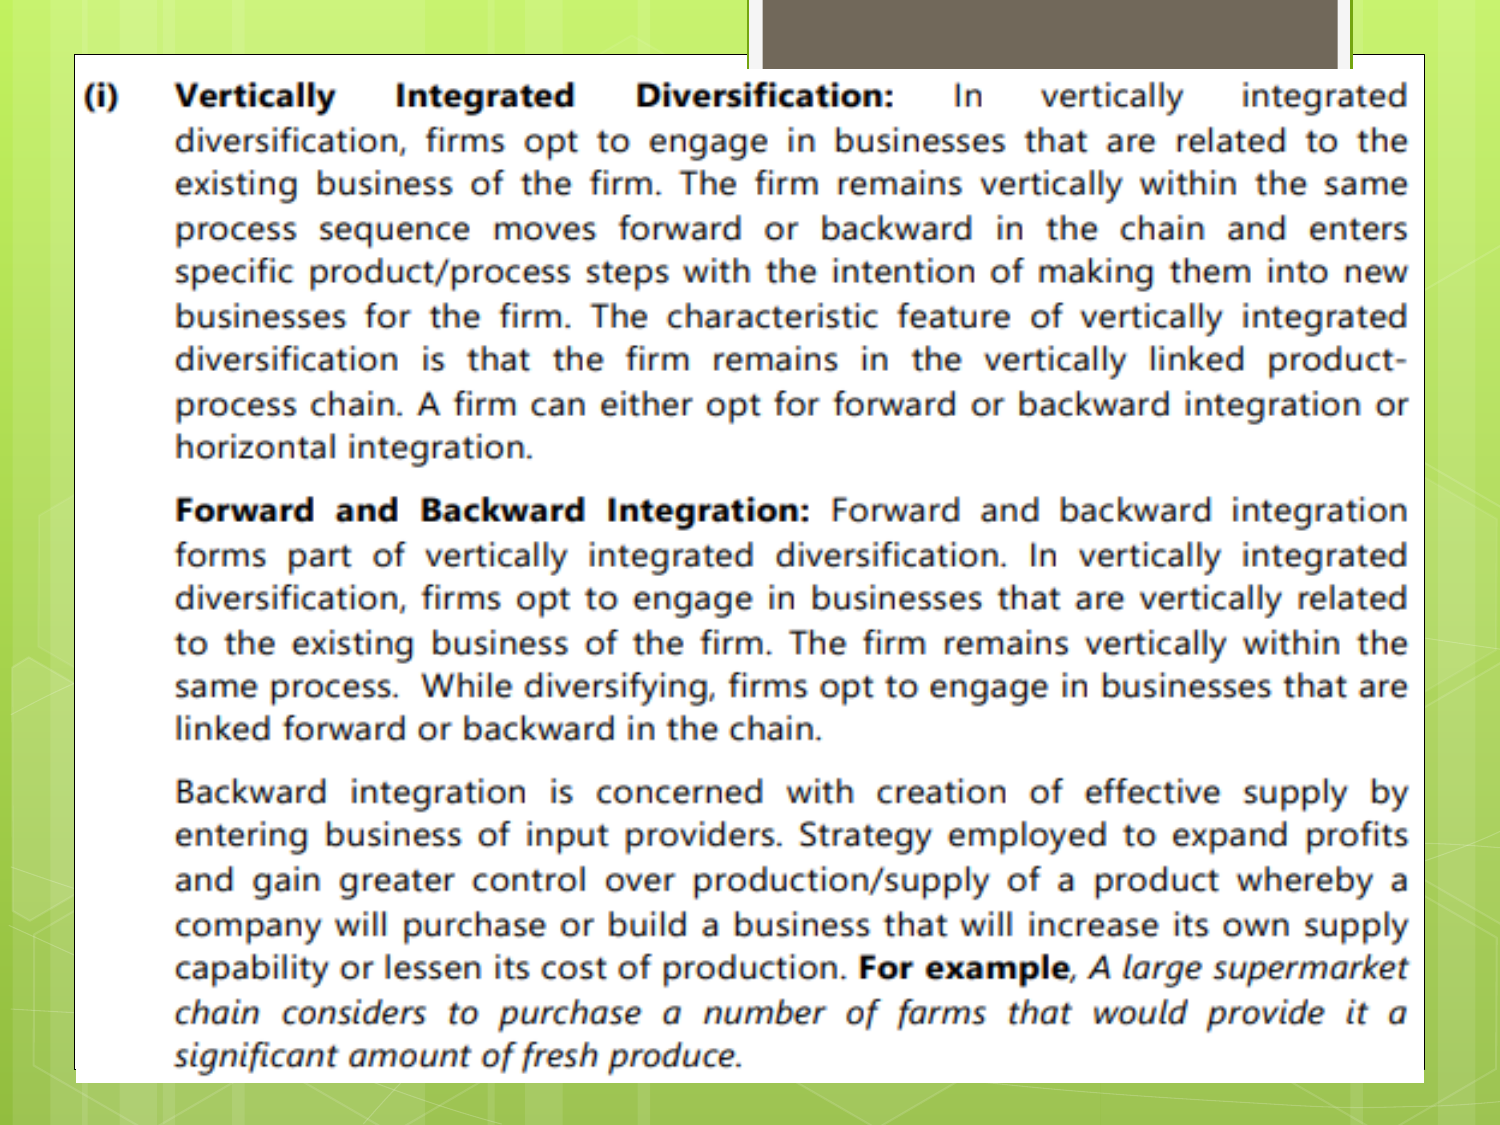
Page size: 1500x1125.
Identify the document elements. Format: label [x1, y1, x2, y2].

picture [76, 69, 1424, 1083]
